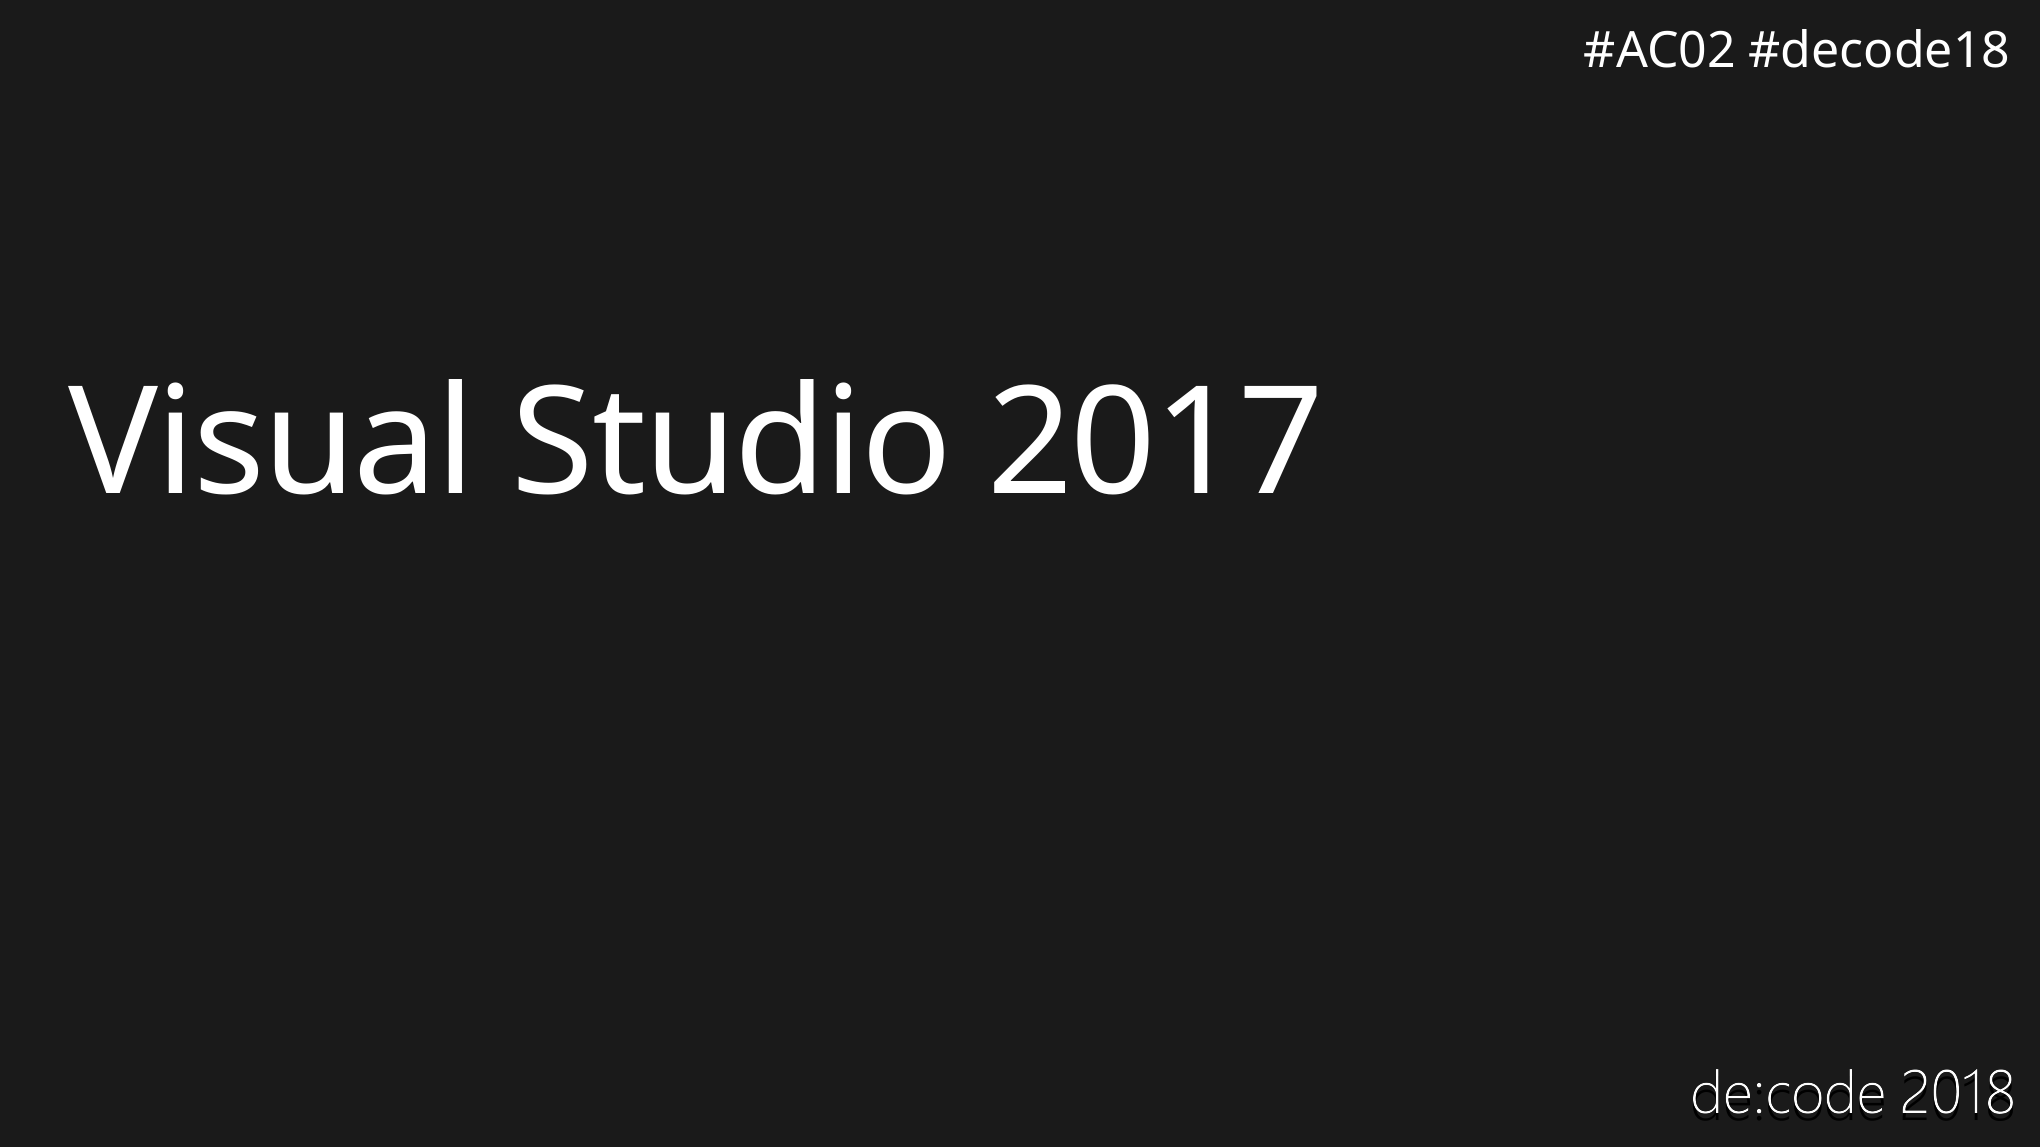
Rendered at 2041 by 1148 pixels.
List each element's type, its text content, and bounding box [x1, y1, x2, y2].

picture [1693, 1069, 2013, 1121]
title Visual Studio 2017 [45, 348, 1996, 543]
